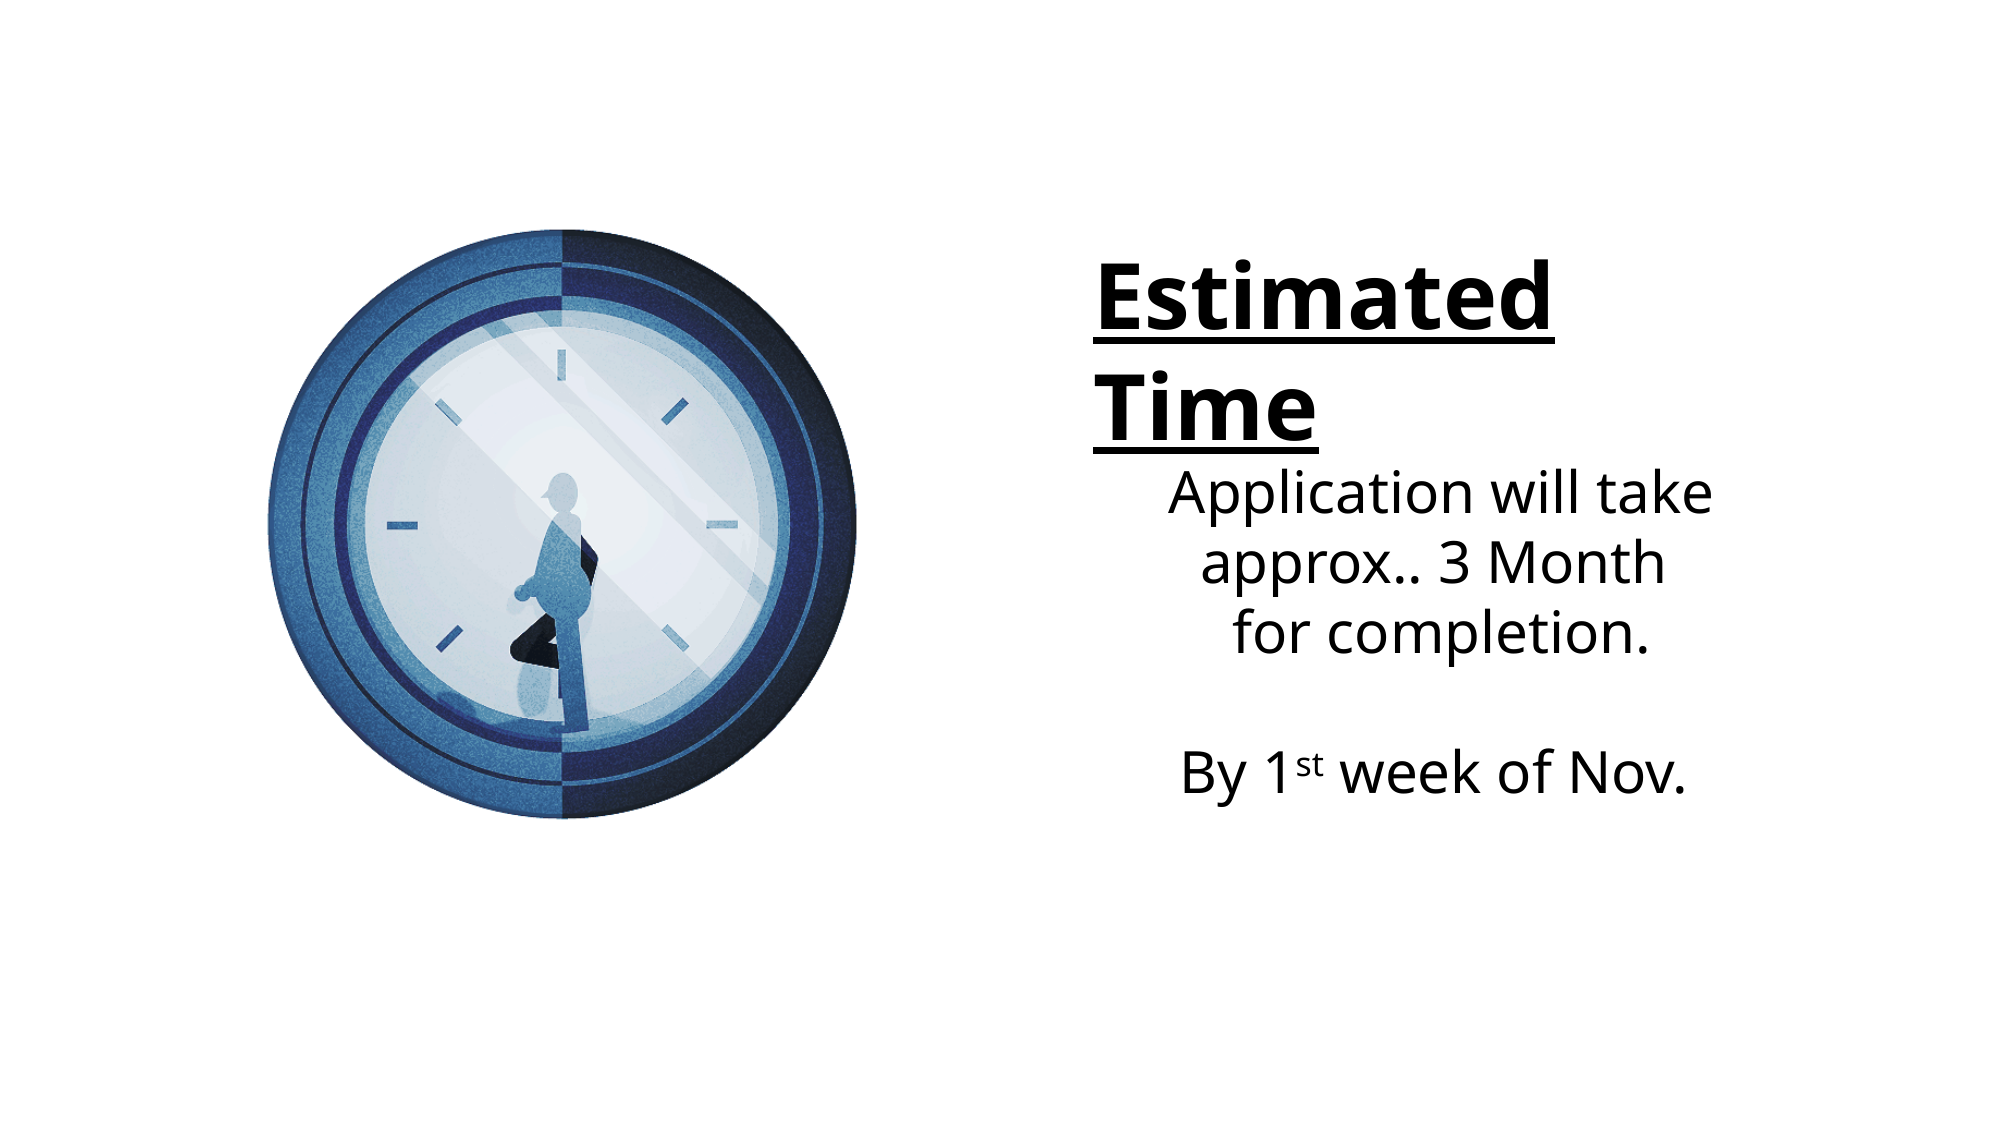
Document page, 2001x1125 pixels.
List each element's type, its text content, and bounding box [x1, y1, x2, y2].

text_box Application will take approx.. 3 Month for completion. By 1st week of Nov. [1078, 448, 1805, 813]
picture [127, 197, 998, 851]
text_box Estimated Time [1078, 230, 1719, 448]
